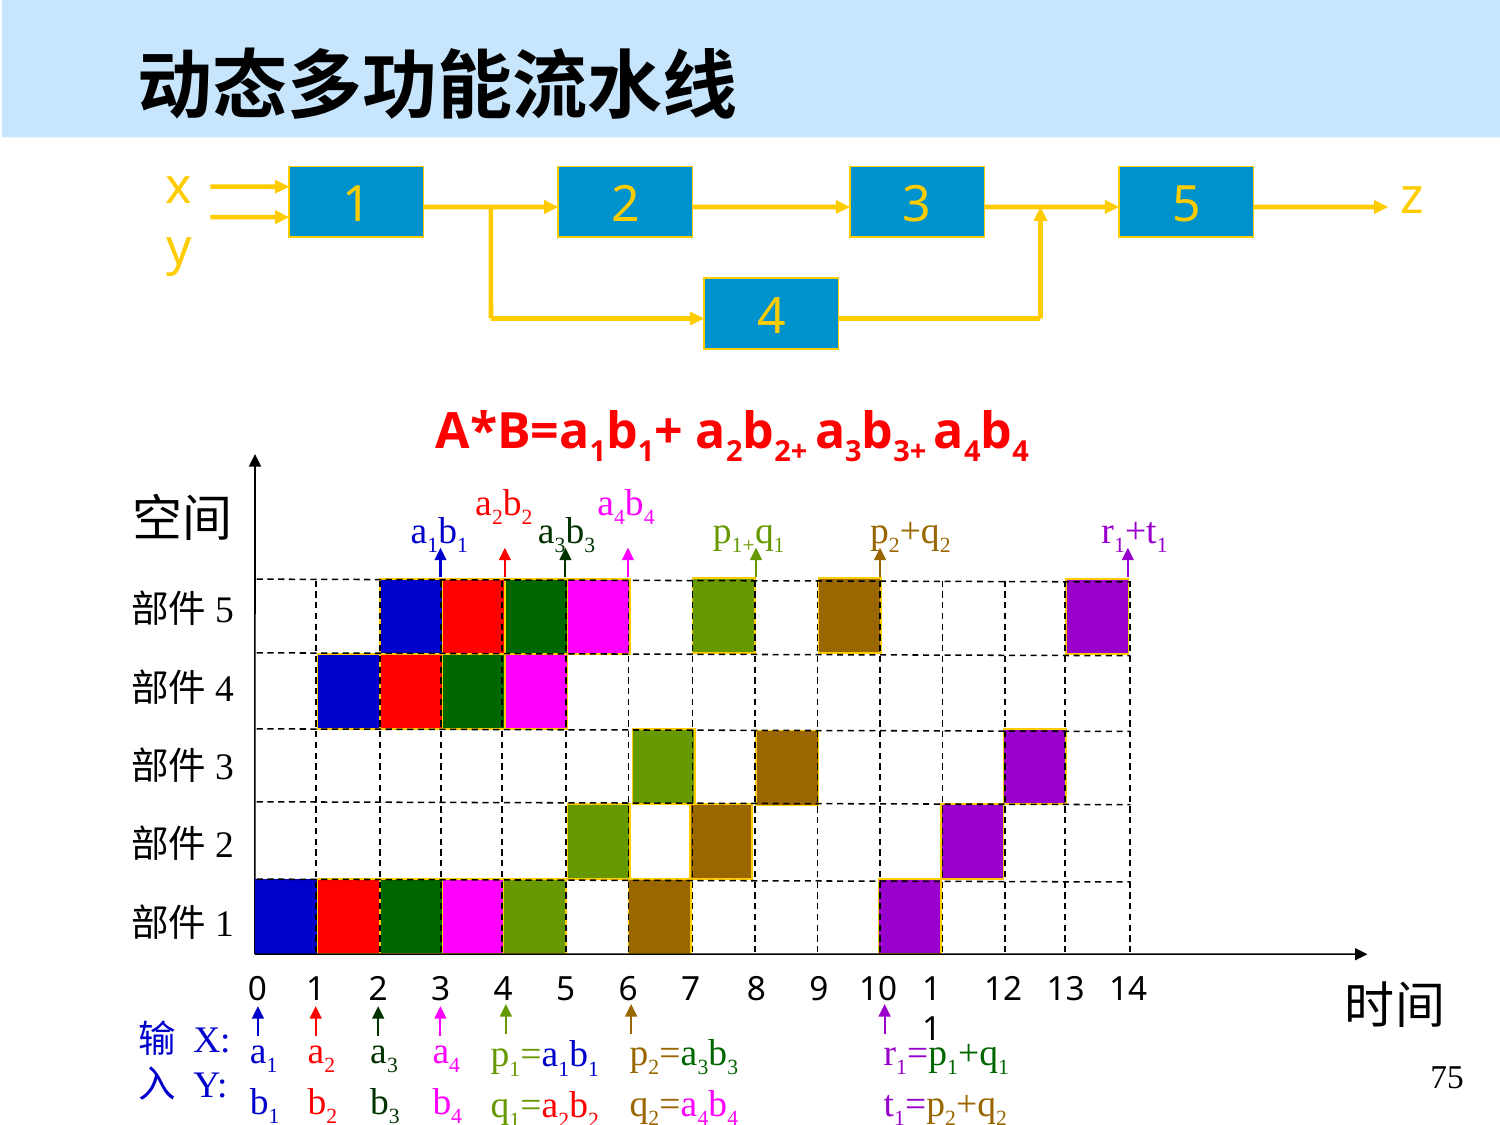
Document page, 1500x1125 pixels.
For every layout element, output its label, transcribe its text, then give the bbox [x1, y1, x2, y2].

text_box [693, 652, 754, 656]
text_box [442, 656, 501, 728]
text_box 6 [603, 959, 653, 1004]
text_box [380, 652, 440, 656]
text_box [755, 801, 817, 805]
text_box [504, 656, 565, 728]
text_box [566, 652, 628, 656]
text_box [254, 948, 1368, 961]
text_box [693, 805, 753, 879]
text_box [316, 728, 379, 732]
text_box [566, 728, 628, 732]
text_box [317, 883, 379, 954]
text_box 部件4 [116, 656, 249, 716]
text_box 14 [1094, 959, 1162, 1015]
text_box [503, 879, 565, 883]
text_box 5 [541, 959, 590, 1004]
text_box 部件5 [116, 577, 249, 638]
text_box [256, 579, 1131, 583]
text_box [755, 732, 817, 801]
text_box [943, 728, 1004, 732]
text_box 部件3 [116, 734, 249, 794]
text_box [629, 801, 692, 805]
text_box 动态多功能流水线 [123, 0, 1139, 135]
text_box 输 X: 入 Y: [123, 1008, 234, 1113]
text_box [442, 883, 503, 954]
text_box [943, 805, 1004, 879]
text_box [503, 801, 565, 805]
text_box [628, 883, 692, 954]
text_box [256, 728, 315, 732]
text_box [567, 805, 628, 879]
text_box [567, 583, 628, 652]
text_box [256, 801, 315, 805]
text_box 空间 [117, 479, 248, 554]
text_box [693, 879, 754, 883]
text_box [316, 652, 379, 656]
text_box [1005, 732, 1065, 801]
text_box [416, 1006, 471, 1125]
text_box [316, 801, 379, 805]
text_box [458, 470, 550, 578]
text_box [256, 879, 315, 883]
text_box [1005, 801, 1065, 805]
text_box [865, 1004, 1028, 1125]
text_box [503, 652, 565, 656]
text_box 9 [794, 959, 844, 1015]
text_box [818, 583, 879, 652]
text_box [693, 583, 754, 652]
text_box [582, 470, 686, 578]
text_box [694, 498, 804, 578]
text_box A*B=a1b1+ a2b2+ a3b3+ a4b4 [420, 391, 1044, 475]
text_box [1066, 652, 1129, 656]
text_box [943, 652, 1004, 656]
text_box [291, 1006, 354, 1125]
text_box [256, 652, 315, 656]
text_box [755, 728, 817, 732]
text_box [943, 879, 1004, 883]
text_box 0 [233, 959, 282, 1008]
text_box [1005, 652, 1065, 656]
text_box 11 [907, 959, 969, 1004]
text_box 4 [478, 959, 528, 1004]
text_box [316, 879, 379, 883]
text_box 12 [969, 959, 1031, 1015]
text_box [354, 1006, 416, 1125]
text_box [380, 879, 440, 883]
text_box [629, 652, 692, 656]
text_box [878, 883, 941, 954]
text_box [1005, 728, 1065, 732]
text_box [379, 883, 442, 954]
text_box 1 [291, 959, 340, 1006]
text_box [504, 583, 565, 652]
text_box 时间 [1330, 966, 1460, 1042]
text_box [441, 728, 501, 732]
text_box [441, 801, 501, 805]
text_box [380, 656, 440, 728]
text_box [853, 498, 968, 578]
text_box 10 [844, 959, 907, 1015]
text_box 8 [732, 959, 781, 1015]
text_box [818, 801, 879, 805]
text_box 7 [666, 959, 715, 1004]
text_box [393, 498, 486, 578]
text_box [154, 146, 1436, 349]
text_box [693, 801, 754, 805]
text_box 部件1 [116, 891, 249, 951]
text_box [566, 879, 628, 883]
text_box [629, 728, 692, 732]
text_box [880, 652, 942, 656]
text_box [380, 801, 440, 805]
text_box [818, 728, 879, 732]
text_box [629, 879, 692, 883]
text_box 部件2 [116, 812, 249, 873]
text_box [442, 583, 501, 652]
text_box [503, 728, 565, 732]
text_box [880, 801, 942, 805]
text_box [471, 1004, 610, 1125]
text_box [880, 728, 942, 732]
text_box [550, 498, 613, 578]
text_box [441, 652, 501, 656]
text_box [1005, 879, 1065, 883]
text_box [380, 728, 440, 732]
text_box [1066, 583, 1129, 652]
text_box [317, 656, 379, 728]
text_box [610, 1004, 758, 1125]
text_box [1066, 728, 1129, 732]
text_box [441, 879, 501, 883]
text_box 13 [1031, 959, 1094, 1015]
text_box 3 [416, 959, 465, 1006]
text_box [503, 883, 566, 954]
text_box [254, 879, 317, 954]
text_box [755, 652, 817, 656]
text_box 2 [353, 959, 403, 1006]
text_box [1084, 498, 1185, 578]
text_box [755, 879, 817, 883]
text_box [380, 583, 440, 652]
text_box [943, 801, 1004, 805]
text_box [818, 652, 879, 656]
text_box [566, 801, 628, 805]
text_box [818, 879, 879, 883]
text_box [248, 454, 262, 879]
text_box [880, 879, 942, 883]
text_box [632, 732, 692, 801]
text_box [1066, 879, 1129, 883]
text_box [693, 728, 754, 732]
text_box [234, 1006, 291, 1125]
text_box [1066, 801, 1129, 805]
